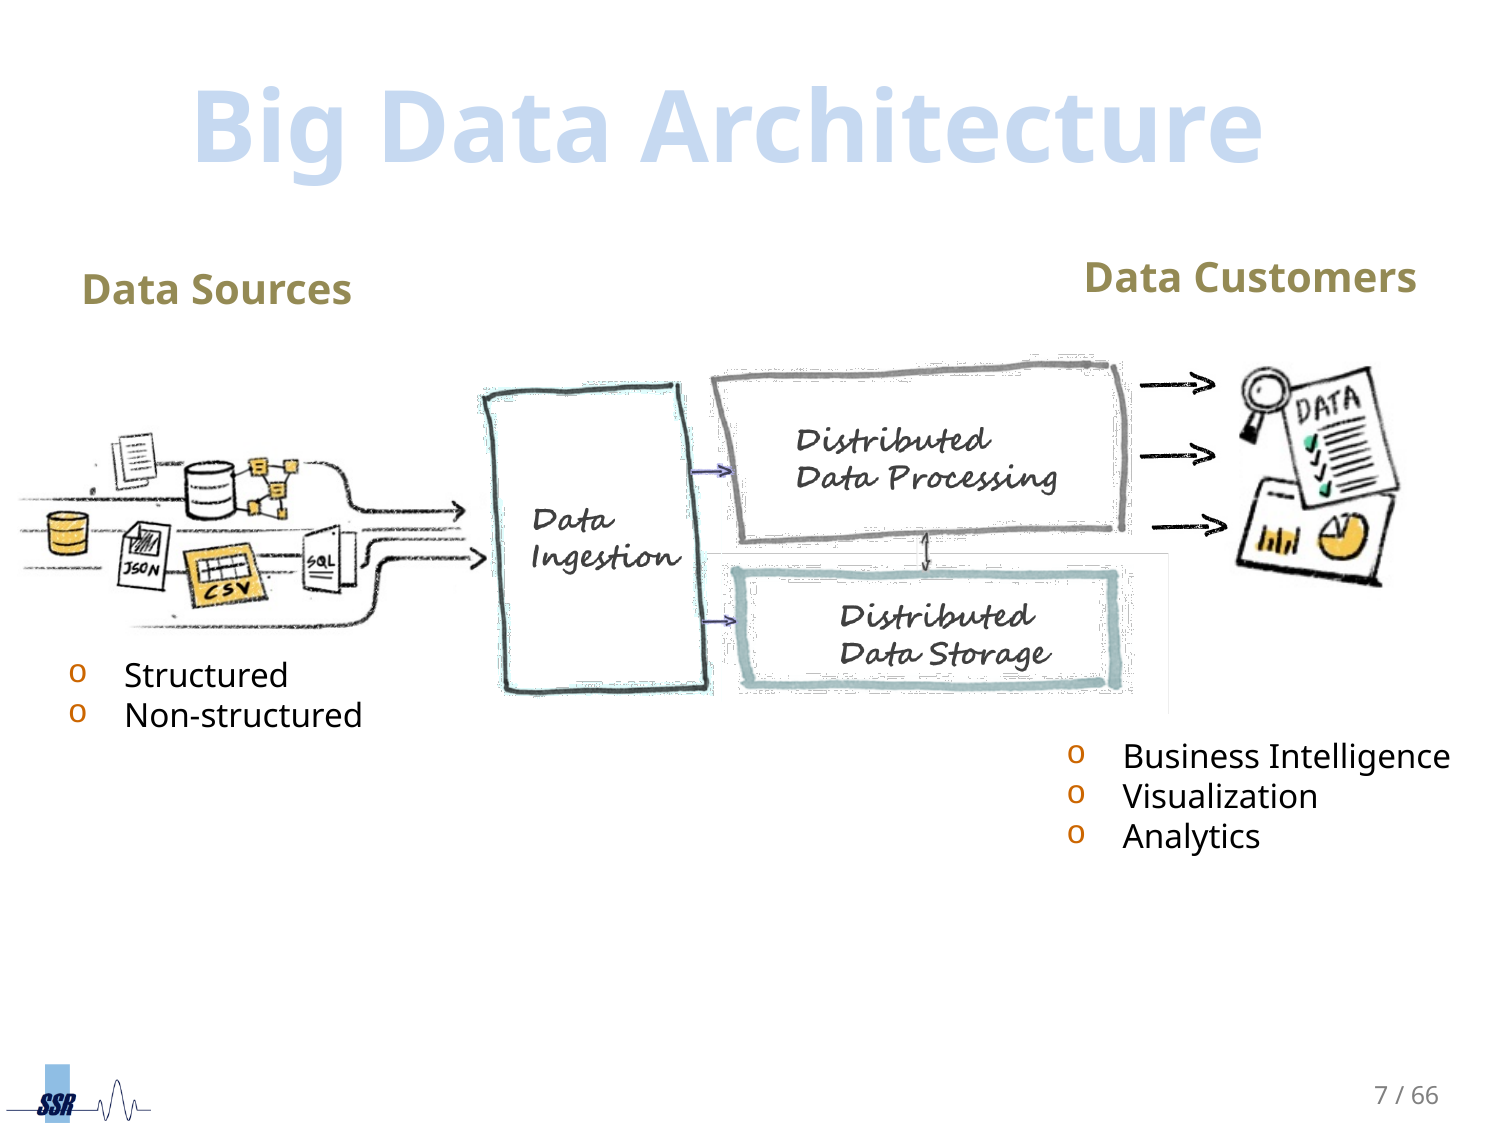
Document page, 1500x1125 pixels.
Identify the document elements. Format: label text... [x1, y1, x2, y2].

picture [1, 1062, 151, 1125]
text_box Business Intelligence Visualization Analytics [1051, 727, 1500, 863]
text_box Big Data Architecture [174, 54, 1282, 190]
picture [17, 336, 1209, 715]
text_box Data Sources [66, 255, 368, 321]
picture [1224, 343, 1417, 616]
text_box Structured Non-structured [53, 659, 467, 742]
text_box Data Customers [1068, 243, 1433, 309]
